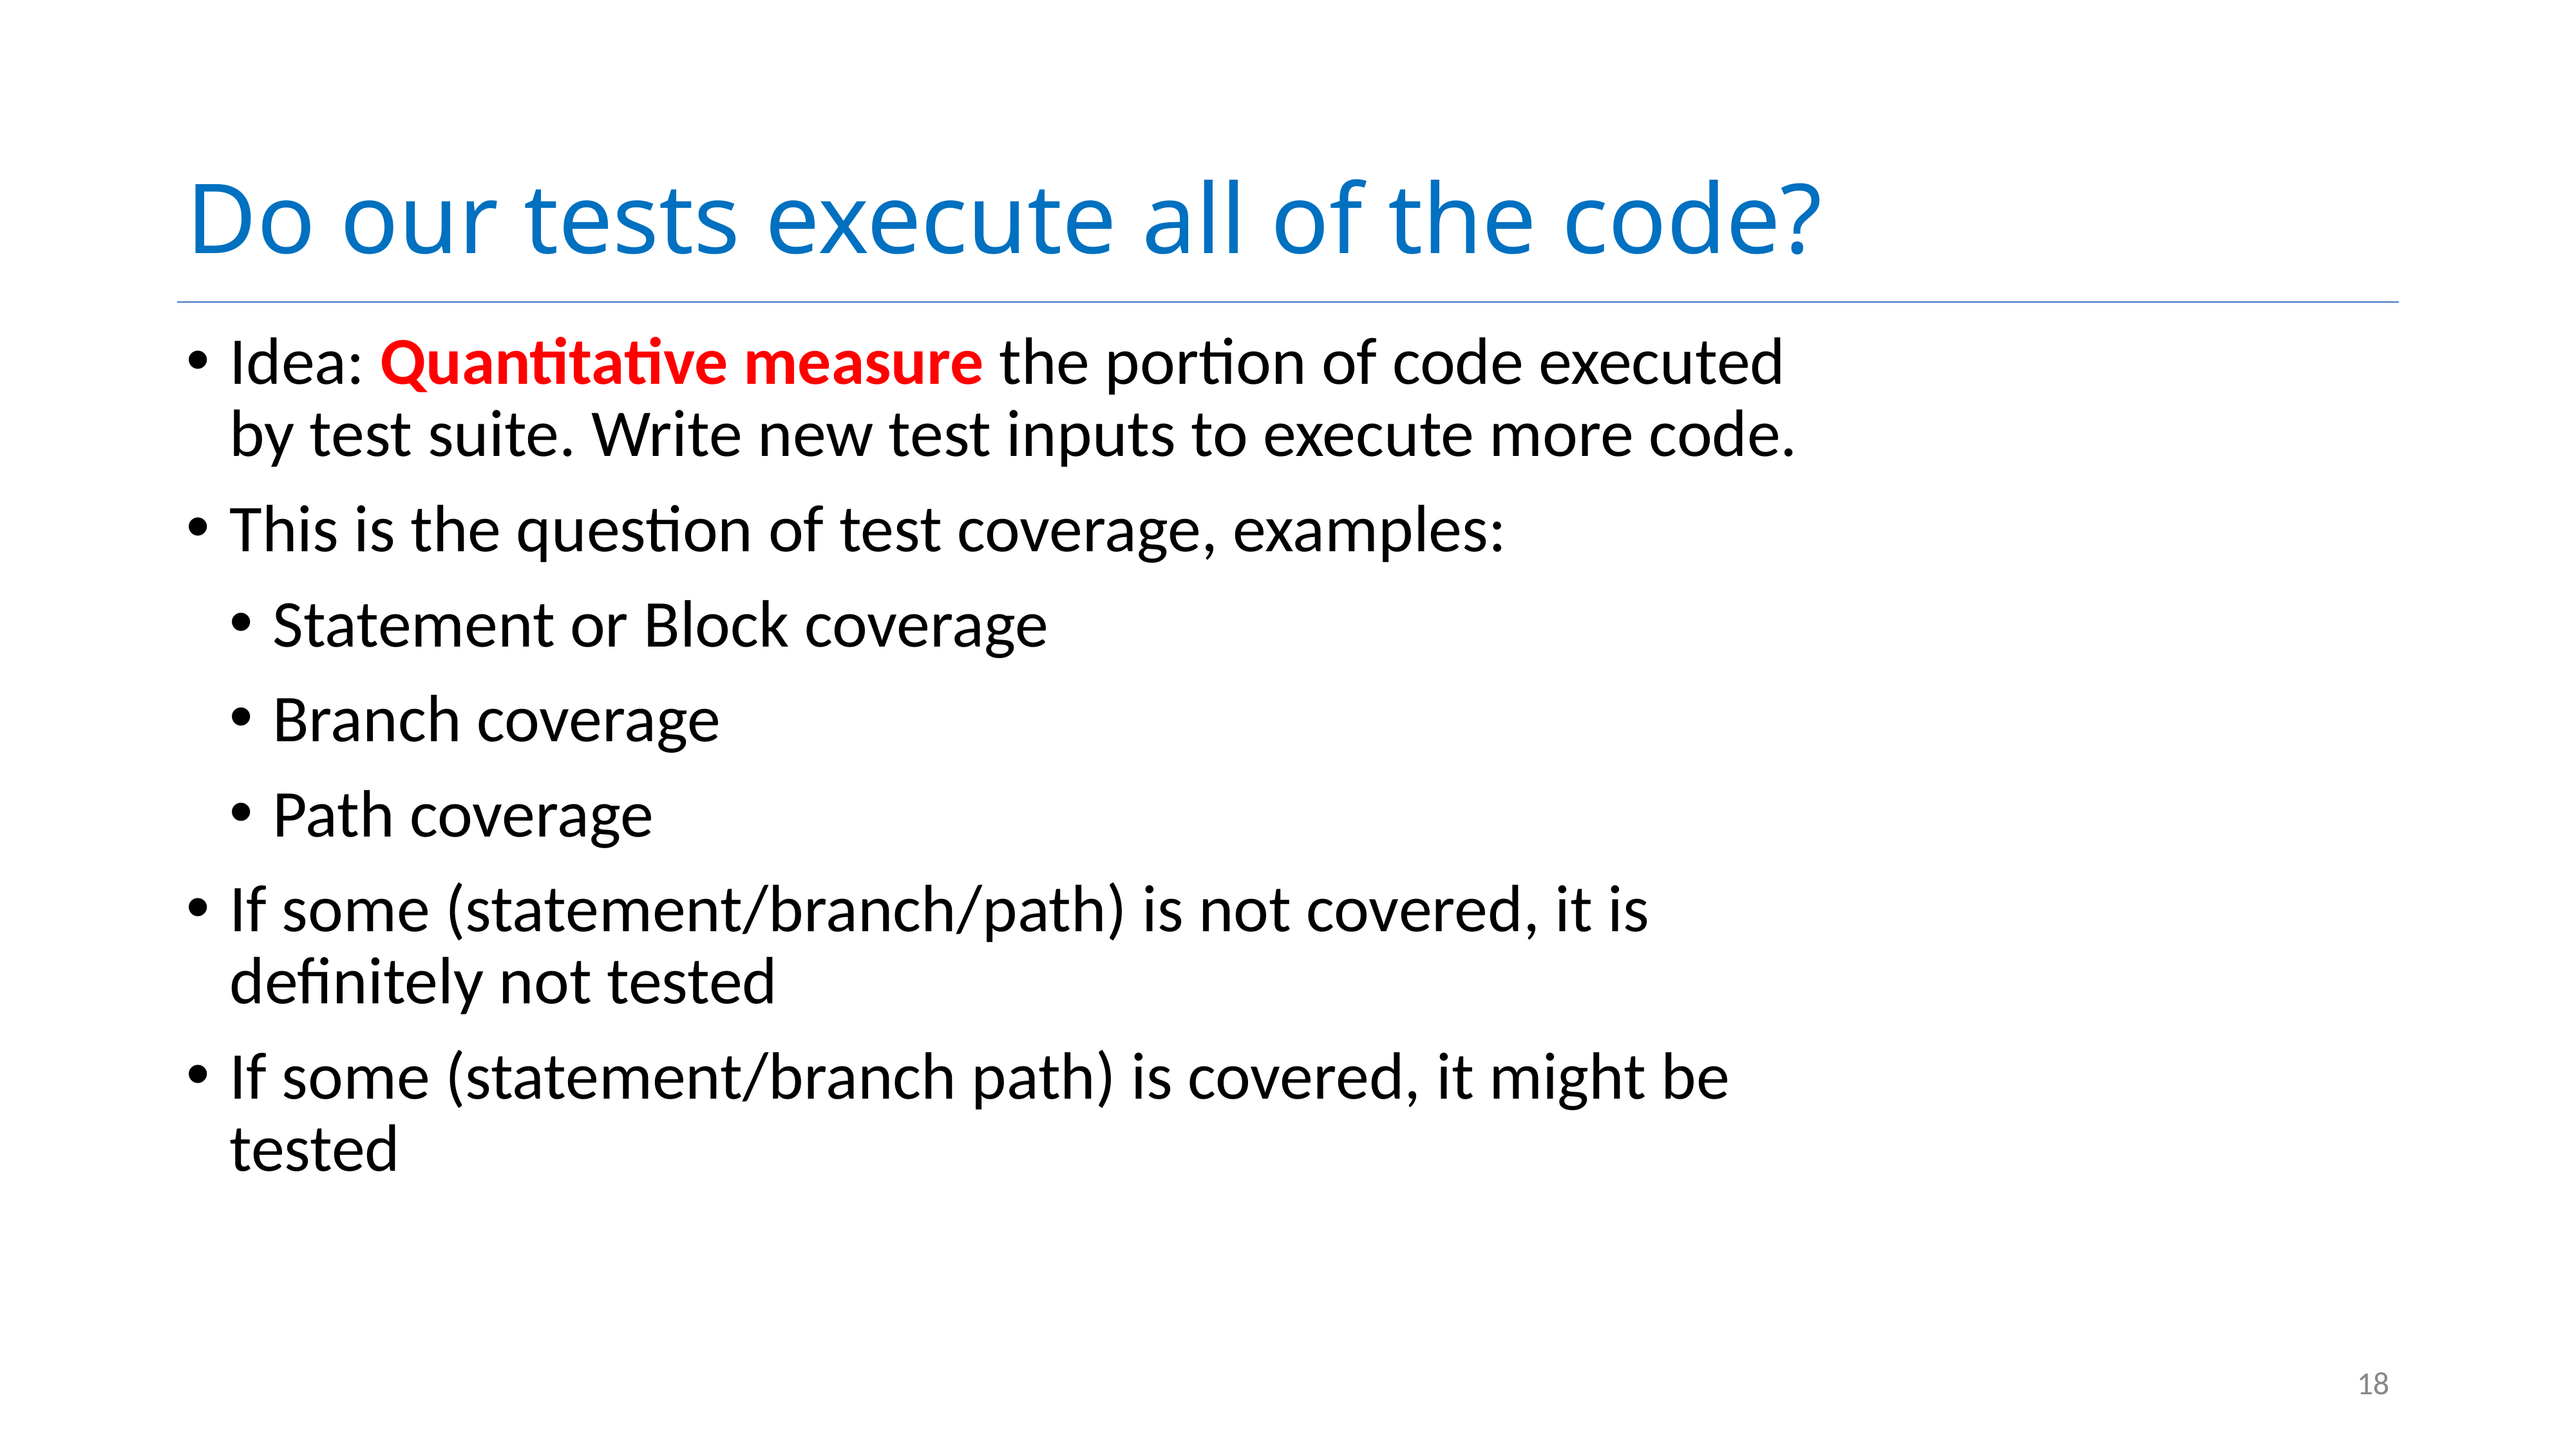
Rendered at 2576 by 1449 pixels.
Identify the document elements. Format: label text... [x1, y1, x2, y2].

slide_number 18 [2344, 1355, 2400, 1408]
list Idea: Quantitative measure the portion of code executed by test suite. Write new test inputs to execute more code. This is the question of test coverage, examples: Statement or Block coverage Branch coverage Path coverage If some (statement/branch/path) is not covered, it is definitely not tested If some (statement/branch path) is covered, it might be tested [176, 316, 1845, 1238]
title Do our tests execute all of the code? [176, 3, 2400, 285]
